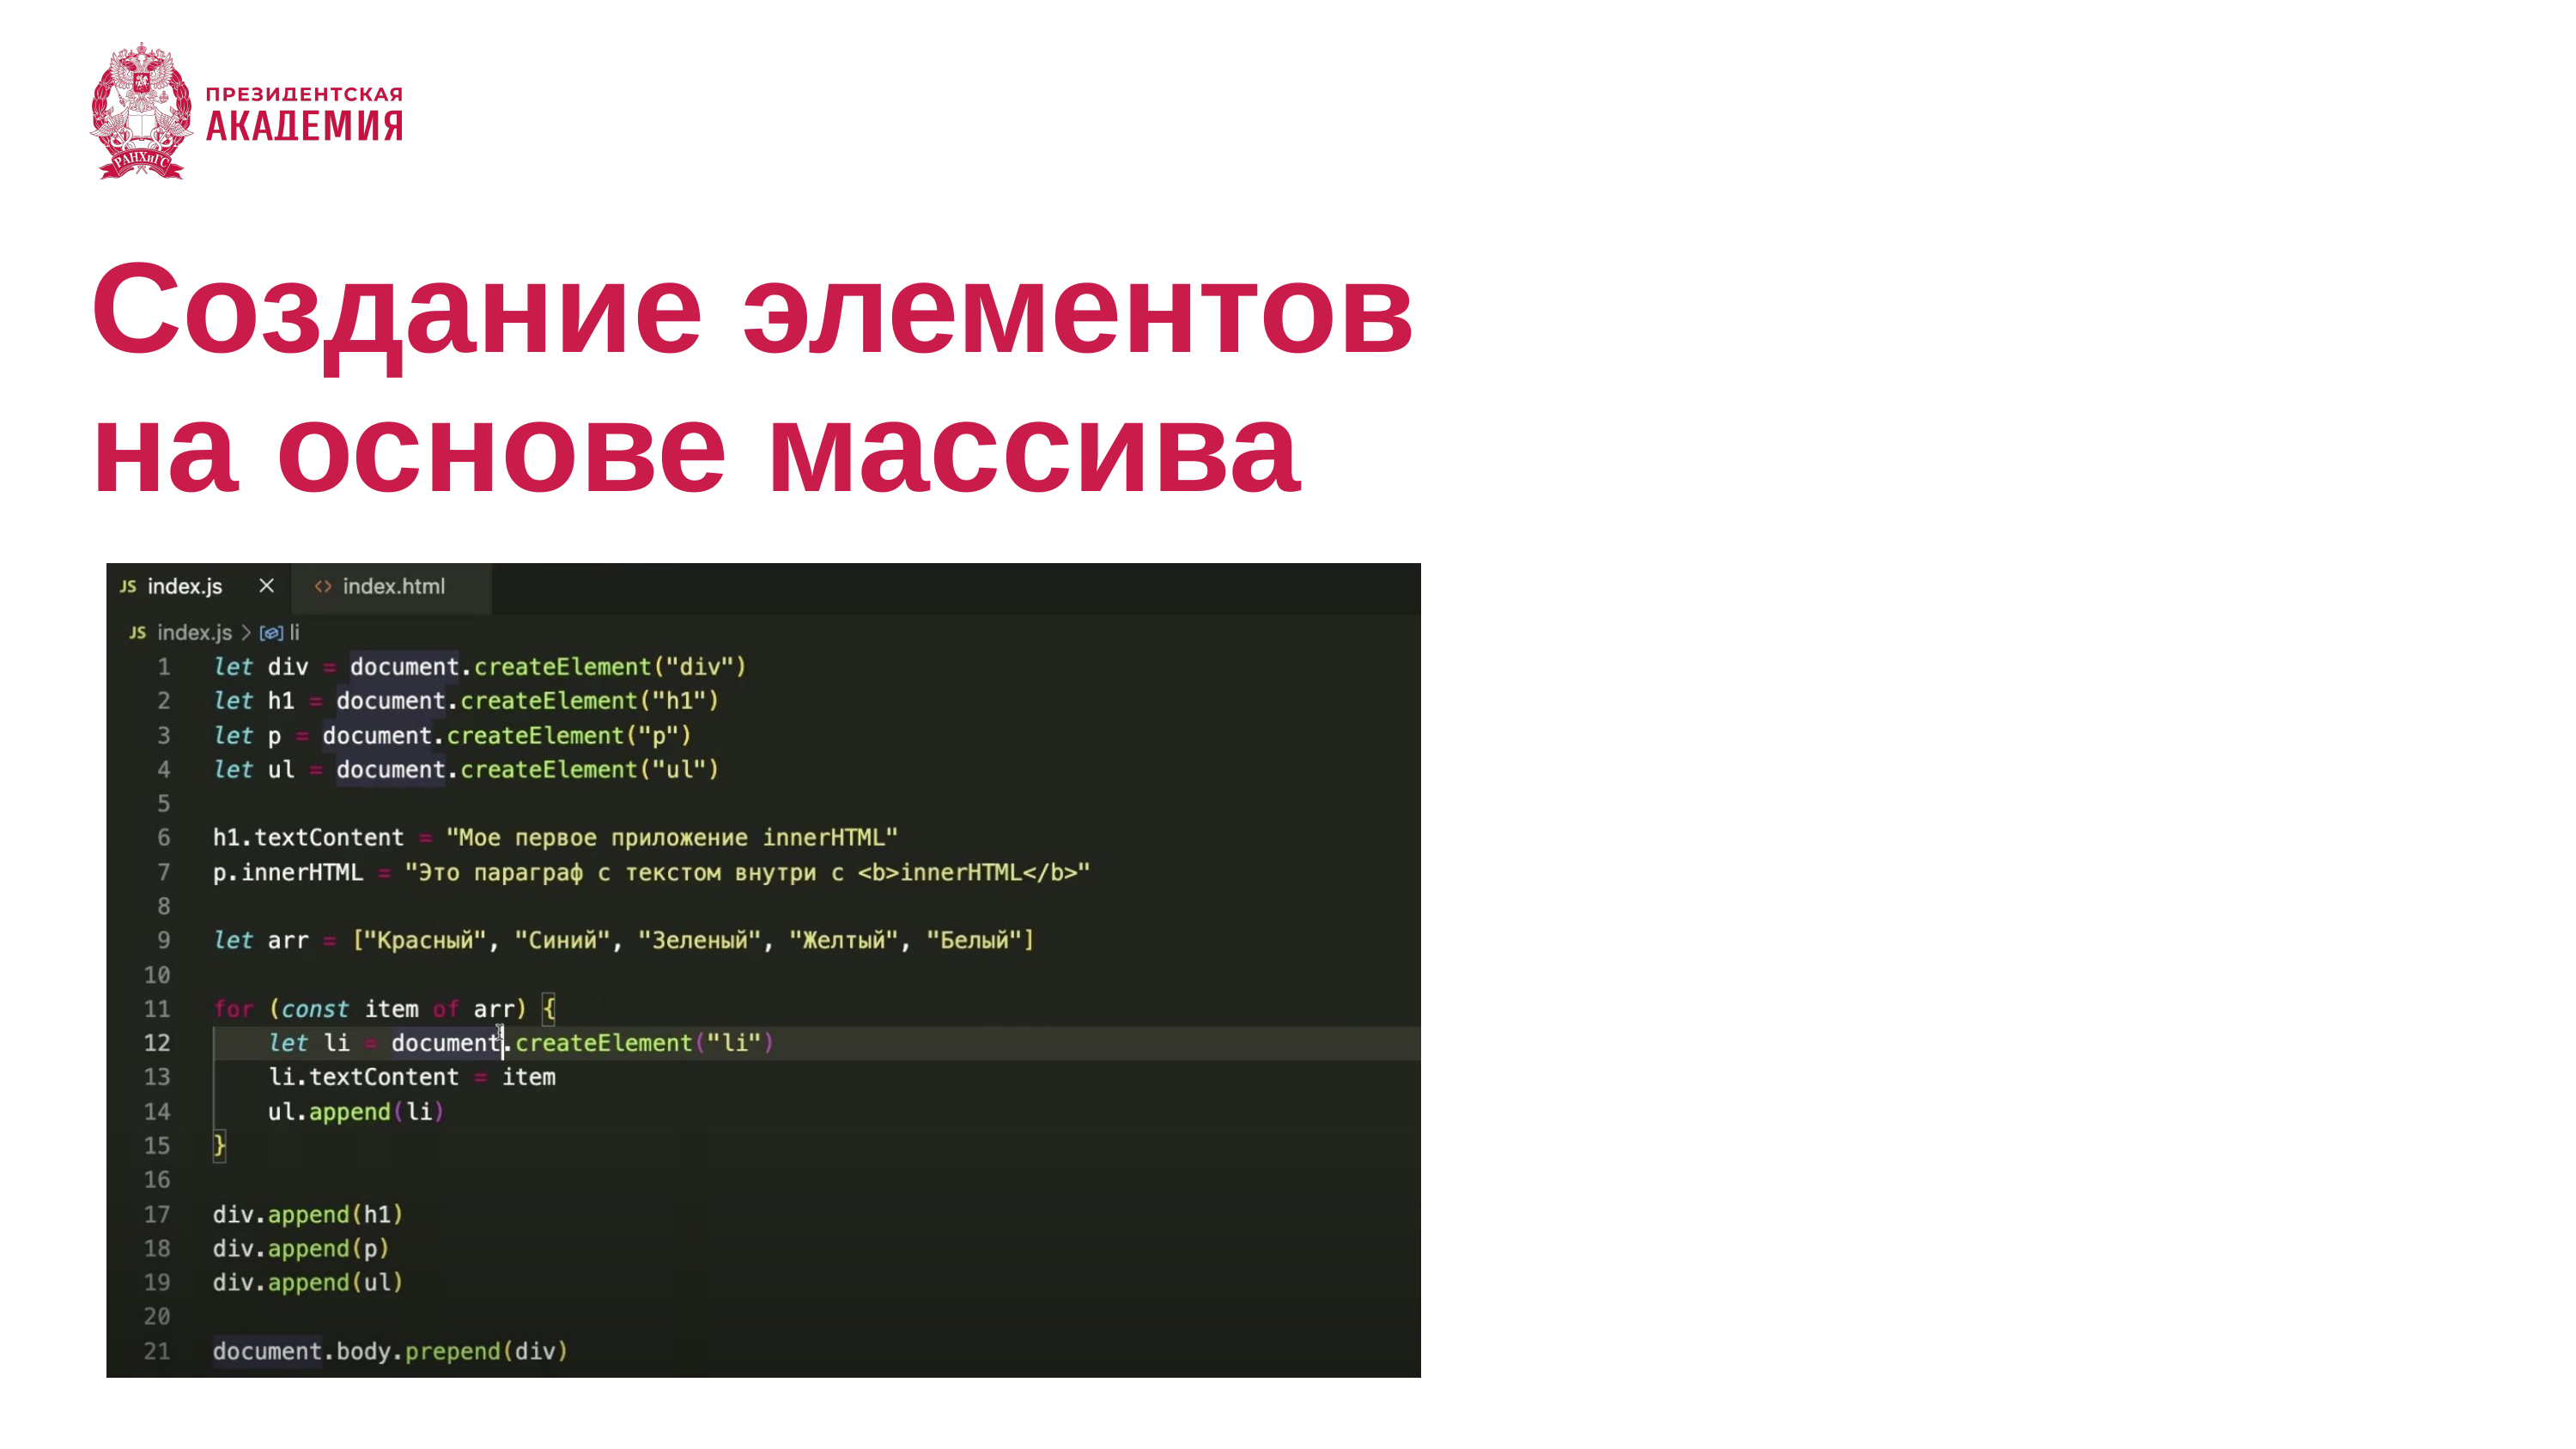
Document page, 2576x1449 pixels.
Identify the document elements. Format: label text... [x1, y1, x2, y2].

picture [106, 563, 1422, 1379]
picture [89, 42, 402, 179]
title Создание элементов на основе массива [88, 220, 1425, 518]
